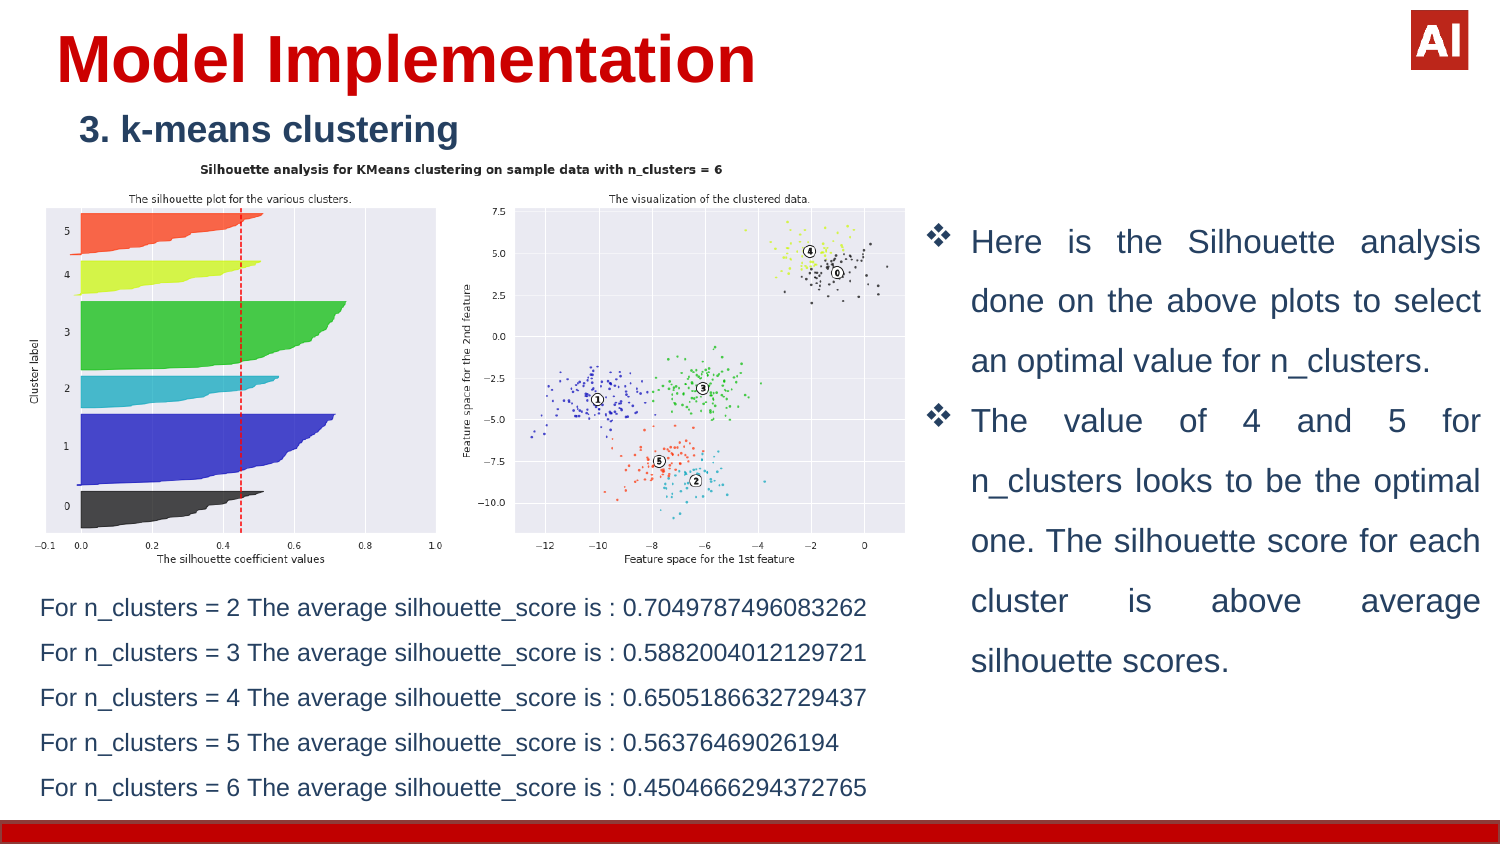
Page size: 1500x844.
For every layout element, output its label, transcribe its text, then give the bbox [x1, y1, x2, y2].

text_box Model Implementation [53, 13, 939, 96]
text_box 3. k-means clustering [62, 97, 813, 156]
picture [24, 158, 910, 570]
text_box [0, 820, 1500, 844]
text_box For n_clusters = 2 The average silhouette_score is : 0.7049787496083262 For n_clusters = 3 The average silhouette_score is : 0.5882004012129721 For n_clusters = 4 The average silhouette_score is : 0.6505186632729437 For n_clusters = 5 The average silhouette_score is : 0.56376469026194 For n_clusters = 6 The average silhouette_score is : 0.4504666294372765 [24, 578, 1125, 809]
picture [1411, 10, 1469, 70]
text_box Here is the Silhouette analysis done on the above plots to select an optimal value for n_clusters. The value of 4 and 5 for n_clusters looks to be the optimal one. The silhouette score for each cluster is above average silhouette scores. [909, 192, 1497, 687]
